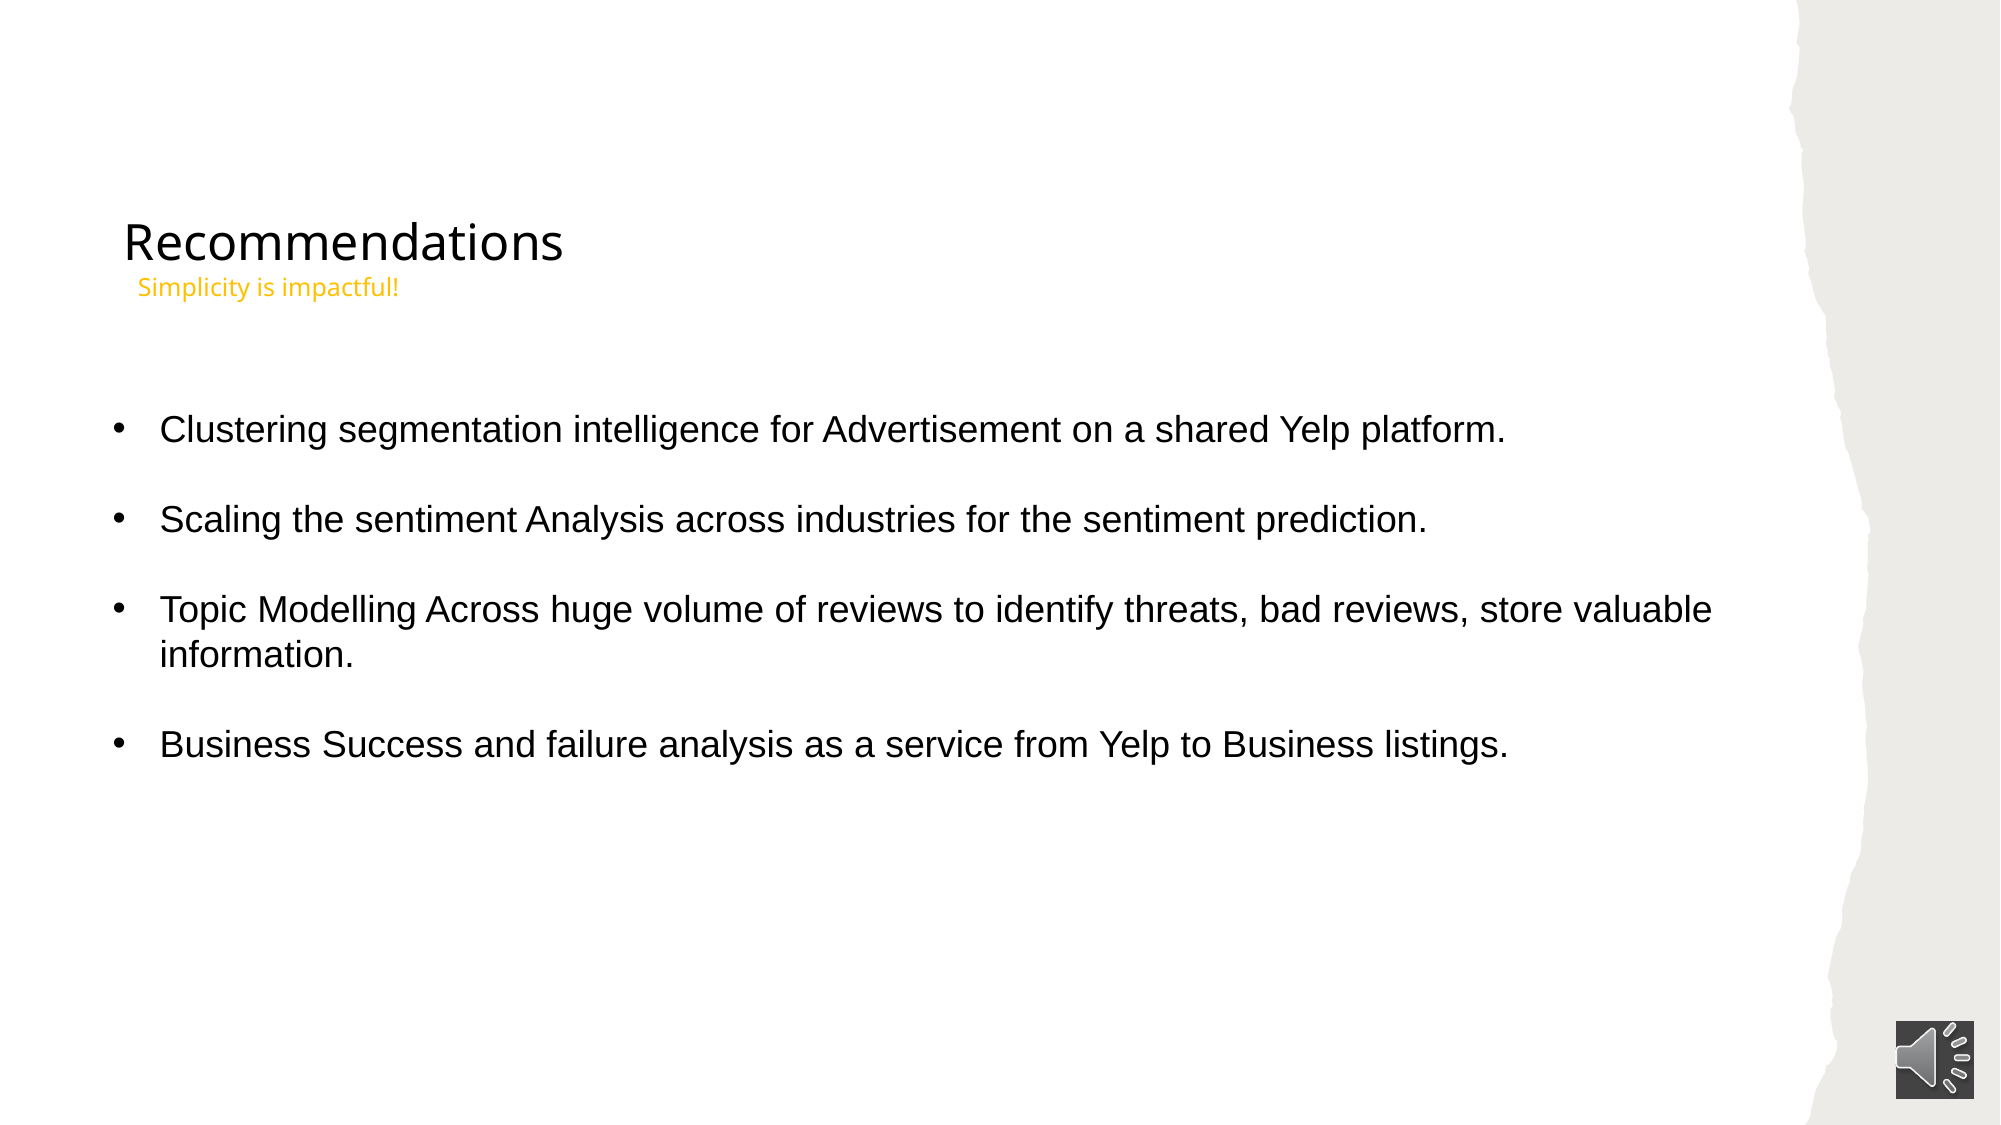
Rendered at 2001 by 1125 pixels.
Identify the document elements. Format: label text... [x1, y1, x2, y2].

text_box Recommendations [109, 203, 580, 279]
text_box Clustering segmentation intelligence for Advertisement on a shared Yelp platform. Scaling the sentiment Analysis across industries for the sentiment prediction. Topic Modelling Across huge volume of reviews to identify threats, bad reviews, store valuable information. Business Success and failure analysis as a service from Yelp to Business listings. [97, 397, 1902, 773]
picture [1789, 0, 2000, 1125]
text_box Simplicity is impactful! [123, 264, 415, 310]
